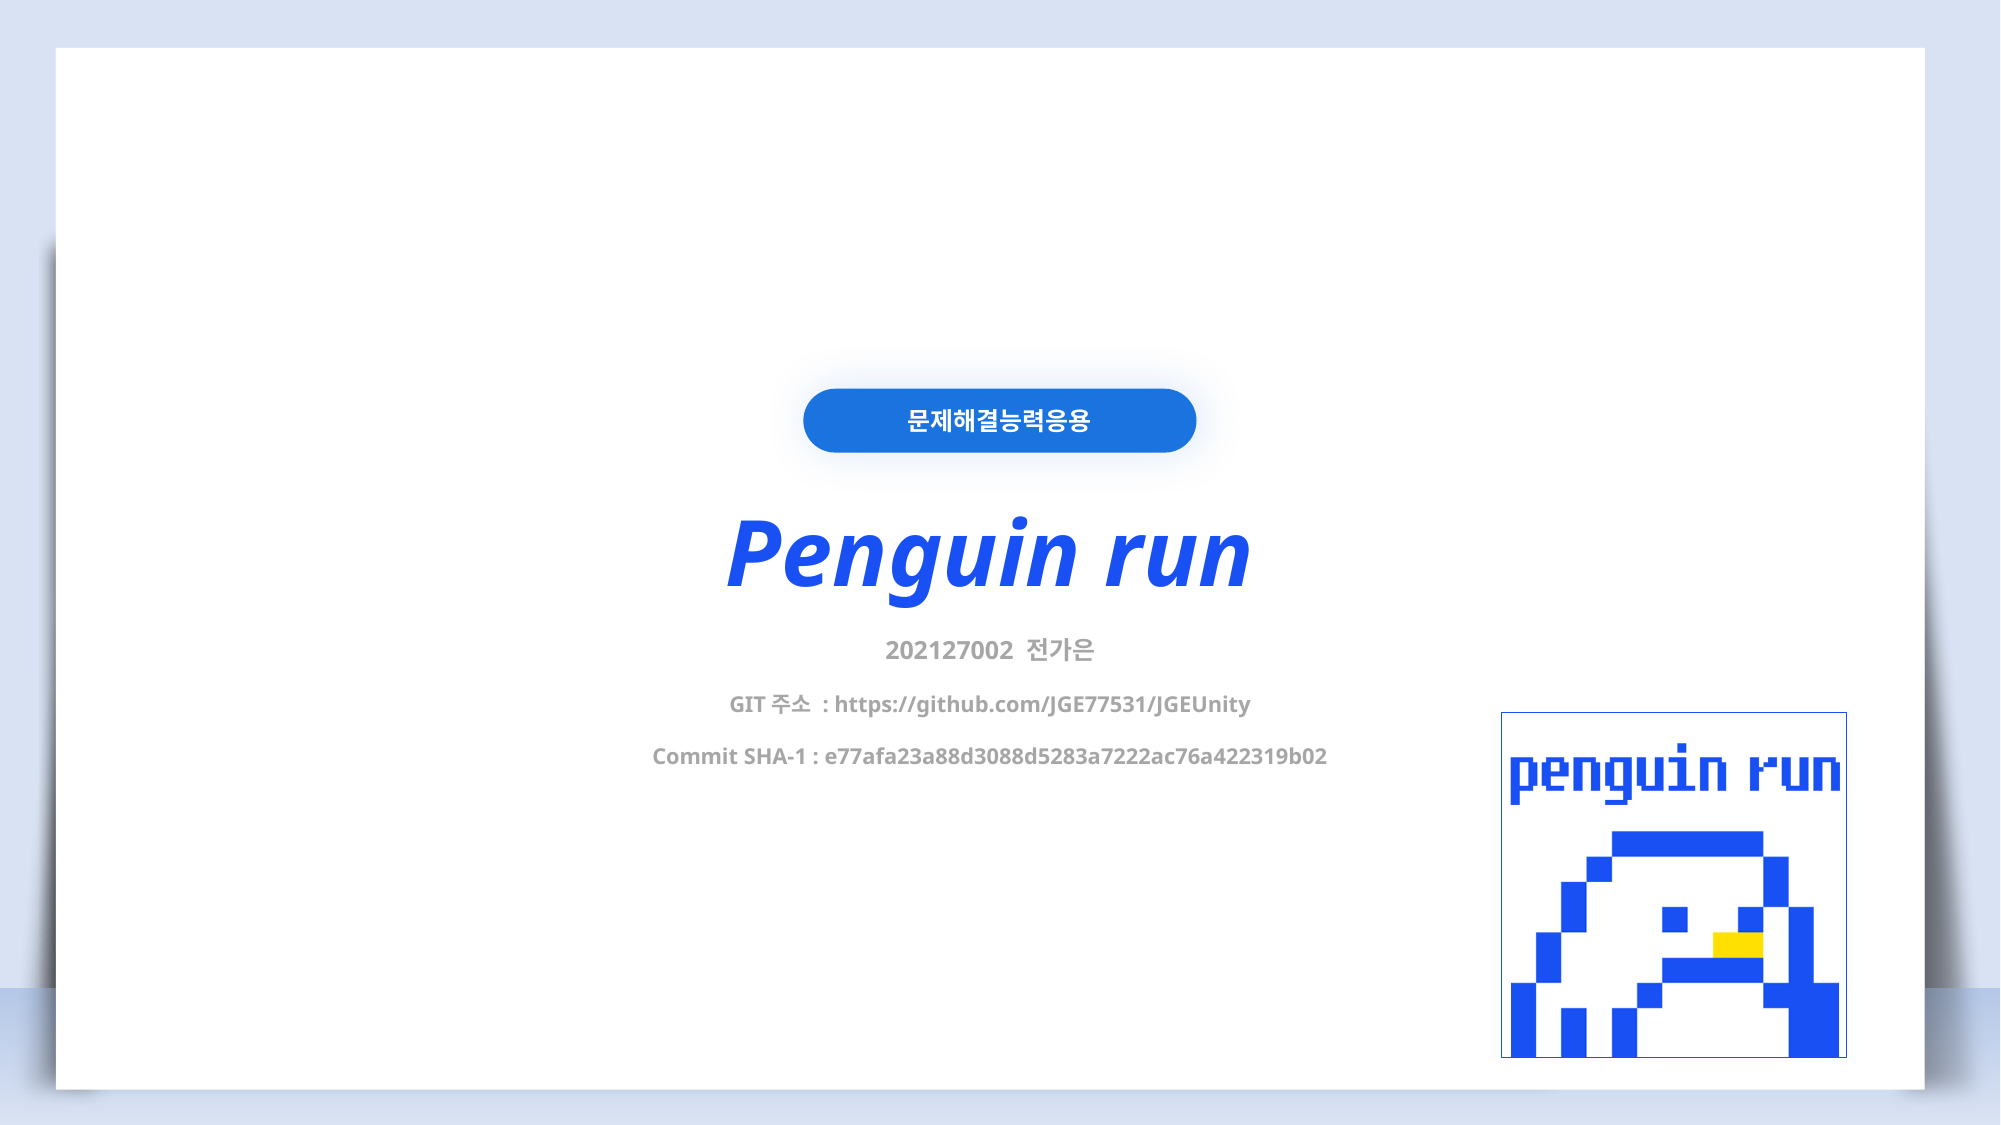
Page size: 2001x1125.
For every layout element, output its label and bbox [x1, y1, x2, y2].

text_box [0, 0, 2000, 1125]
picture [1500, 712, 1846, 1058]
